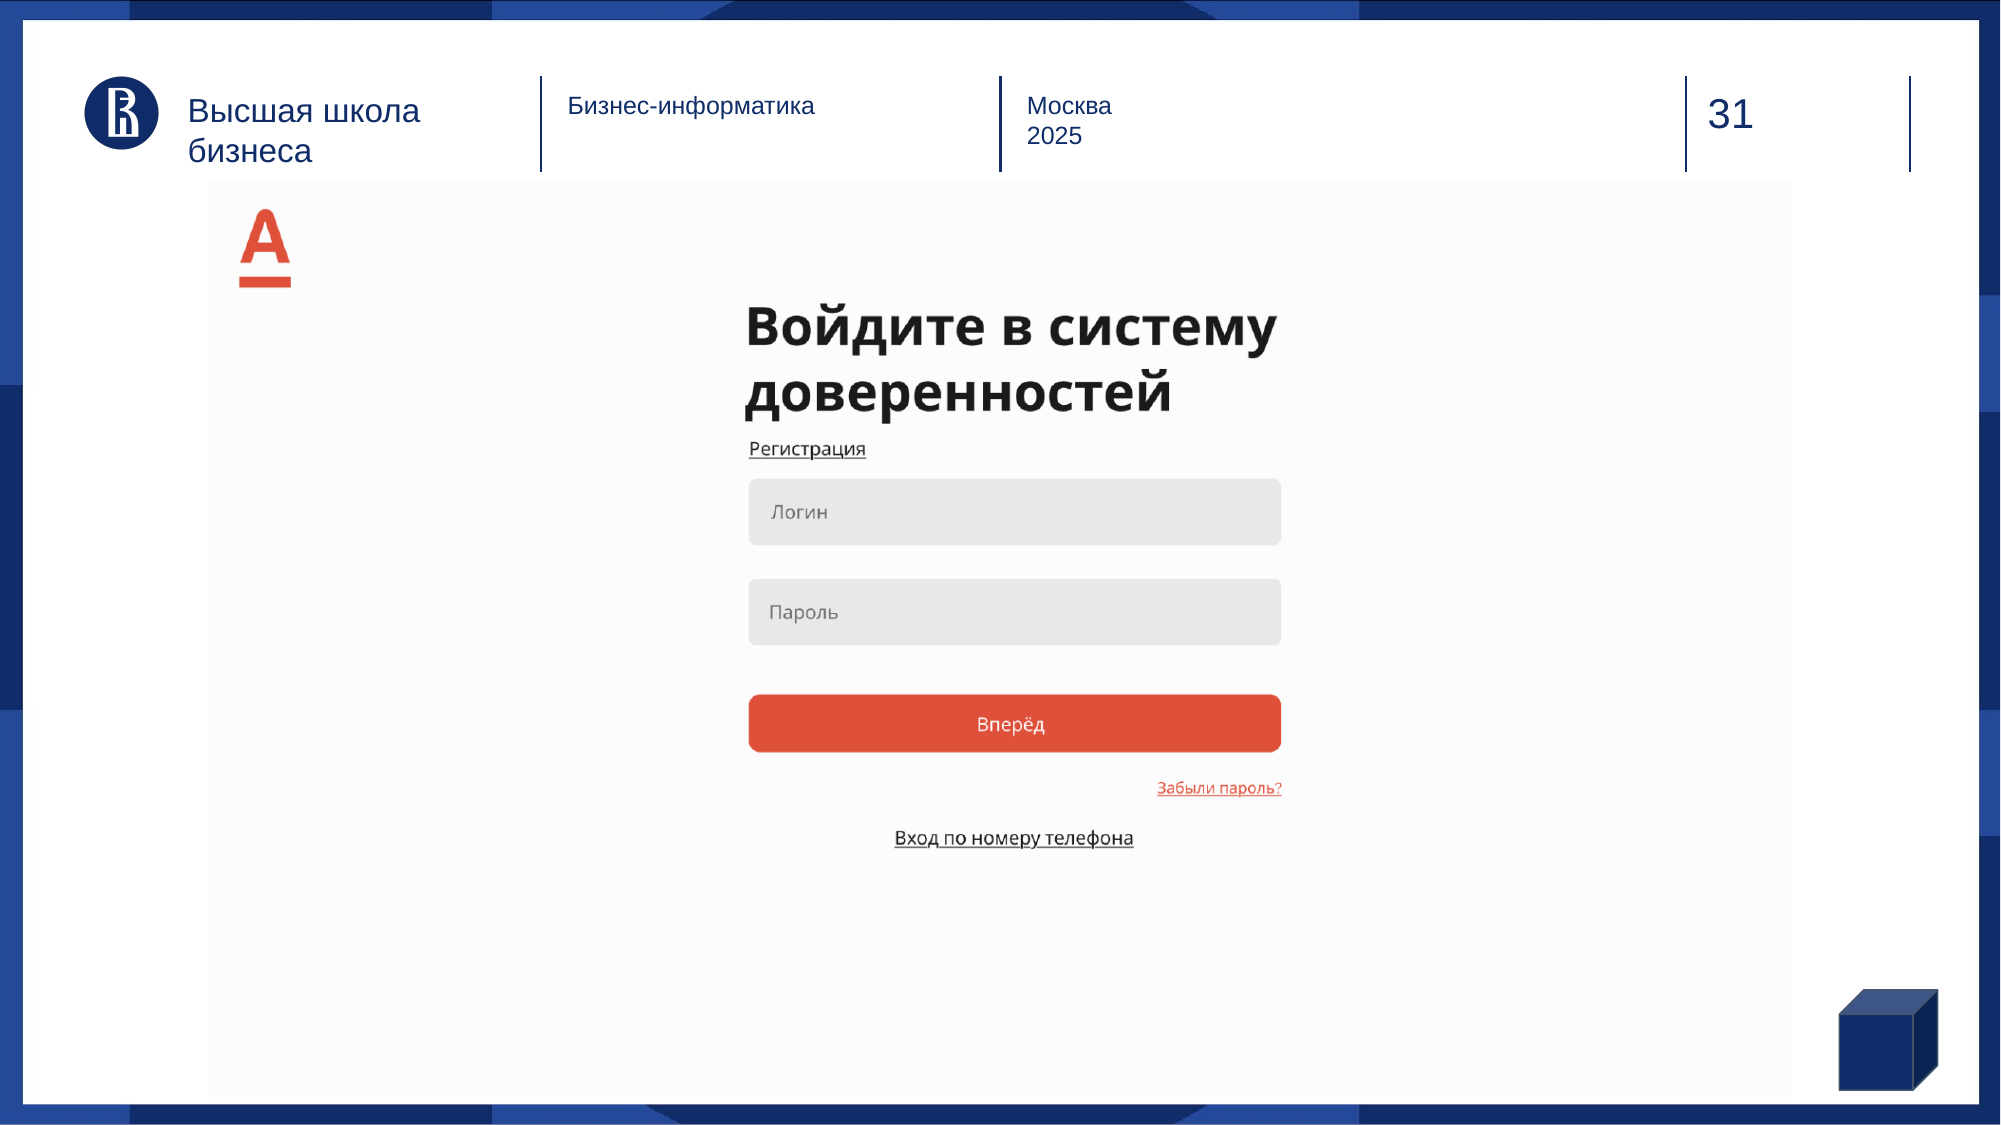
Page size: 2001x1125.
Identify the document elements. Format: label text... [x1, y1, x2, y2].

list Высшая школа бизнеса [187, 88, 500, 157]
list Бизнес-информатика [567, 90, 907, 157]
text_box [1839, 989, 1938, 1091]
list Москва 2025 [1026, 90, 1367, 157]
picture [0, 0, 2001, 1125]
